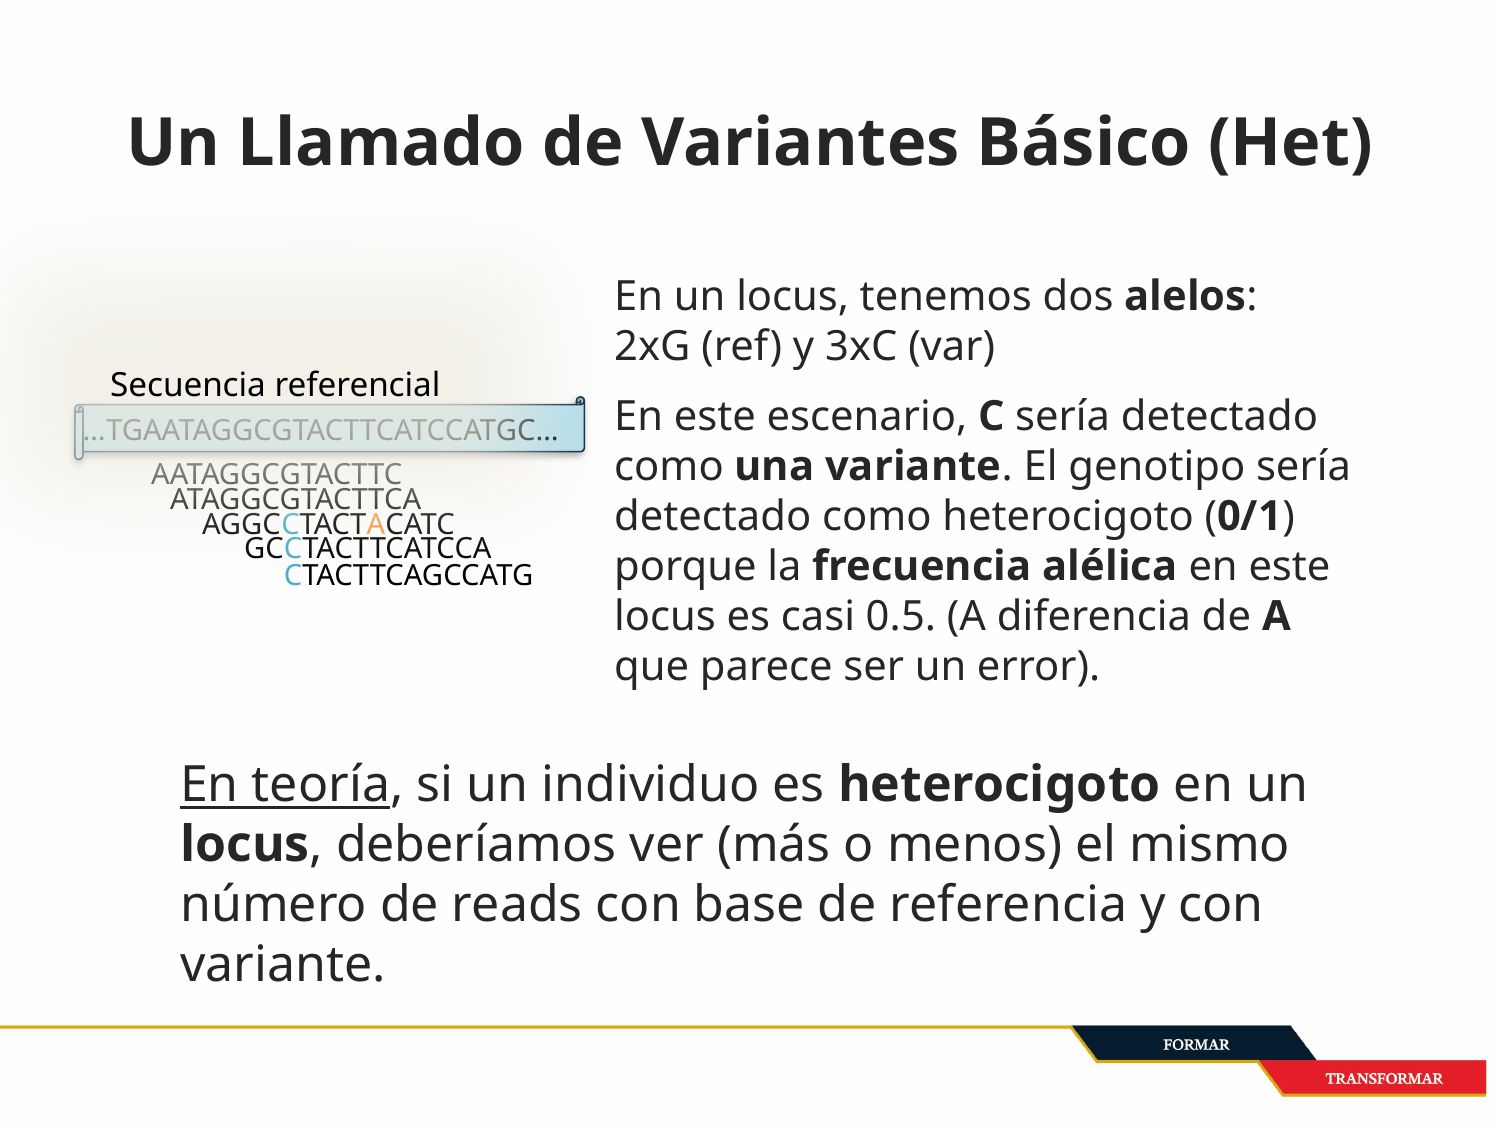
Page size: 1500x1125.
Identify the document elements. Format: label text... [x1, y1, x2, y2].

text_box En un locus, tenemos dos alelos: 2xG (ref) y 3xC (var) En este escenario, C sería detectado como una variante. El genotipo sería detectado como heterocigoto (0/1) porque la frecuencia alélica en este locus es casi 0.5. (A diferencia de A que parece ser un error). [599, 261, 1389, 697]
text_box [150, 407, 534, 600]
picture [0, 0, 1500, 1125]
title Un Llamado de Variantes Básico (Het) [75, 45, 1425, 233]
list En teoría, si un individuo es heterocigoto en un locus, deberíamos ver (más o menos) el mismo número de reads con base de referencia y con variante. [90, 262, 1410, 1030]
text_box …TGAATAGGCGTACTTCATCCATGC… [74, 396, 586, 461]
